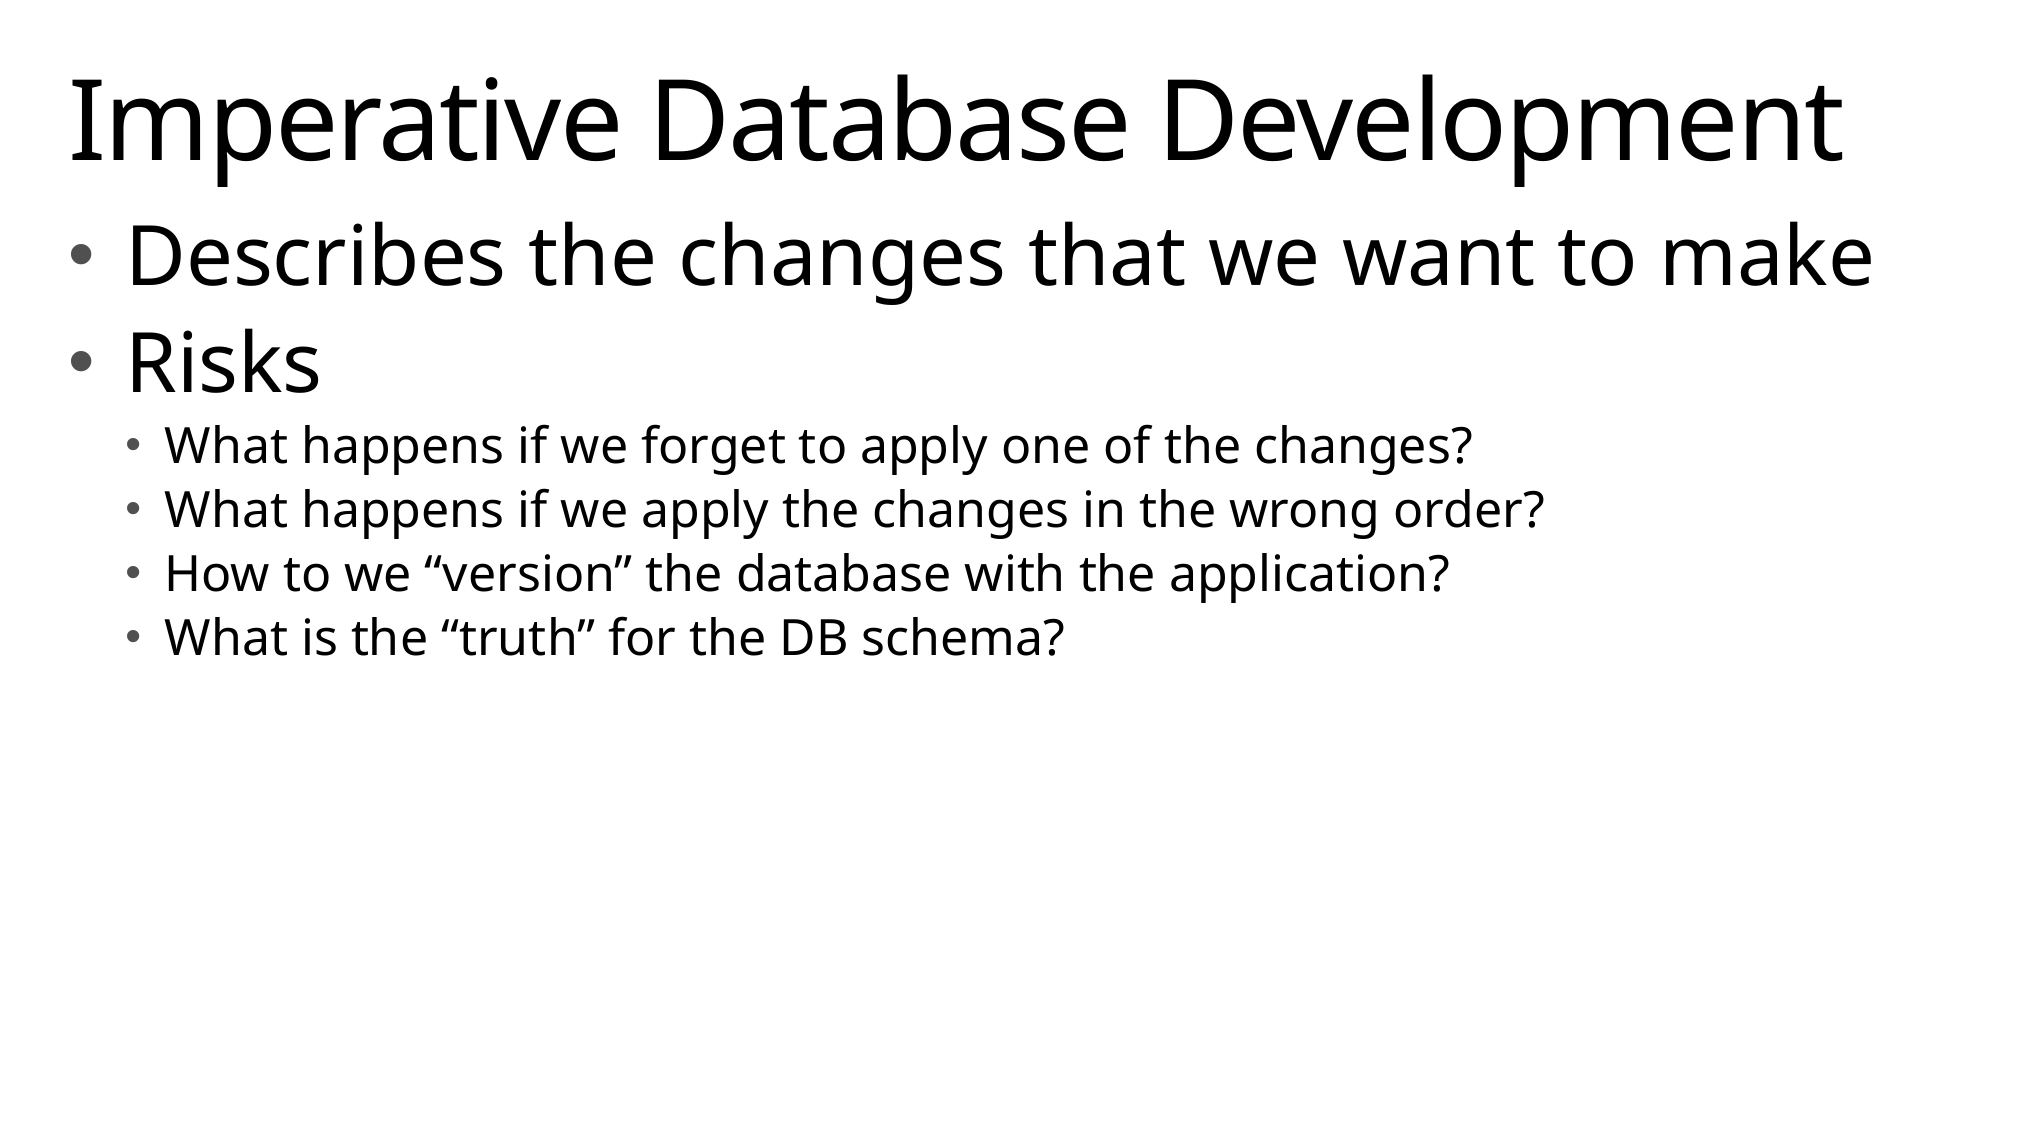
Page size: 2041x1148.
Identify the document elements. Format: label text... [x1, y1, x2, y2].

list Describes the changes that we want to make Risks What happens if we forget to apply one of the changes? What happens if we apply the changes in the wrong order? How to we “version” the database with the application? What is the “truth” for the DB schema? [45, 199, 1996, 698]
title Imperative Database Development [45, 48, 1996, 199]
